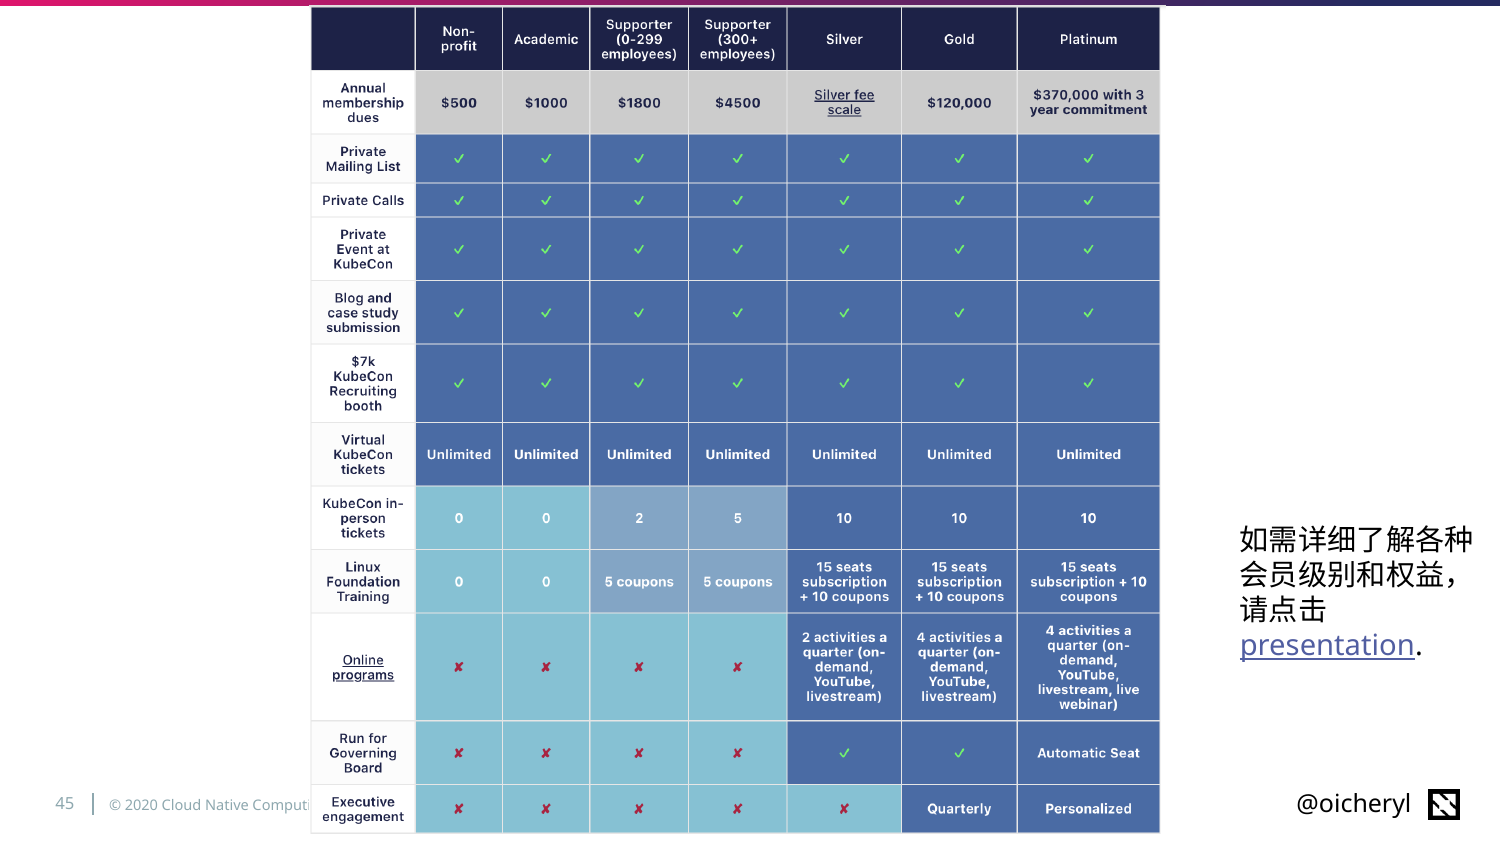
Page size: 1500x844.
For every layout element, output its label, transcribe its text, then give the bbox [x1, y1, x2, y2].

text_box 如需详细了解各种会员级别和权益，请点击presentation. [1224, 506, 1490, 681]
picture [1428, 789, 1460, 820]
picture [308, 5, 1167, 839]
